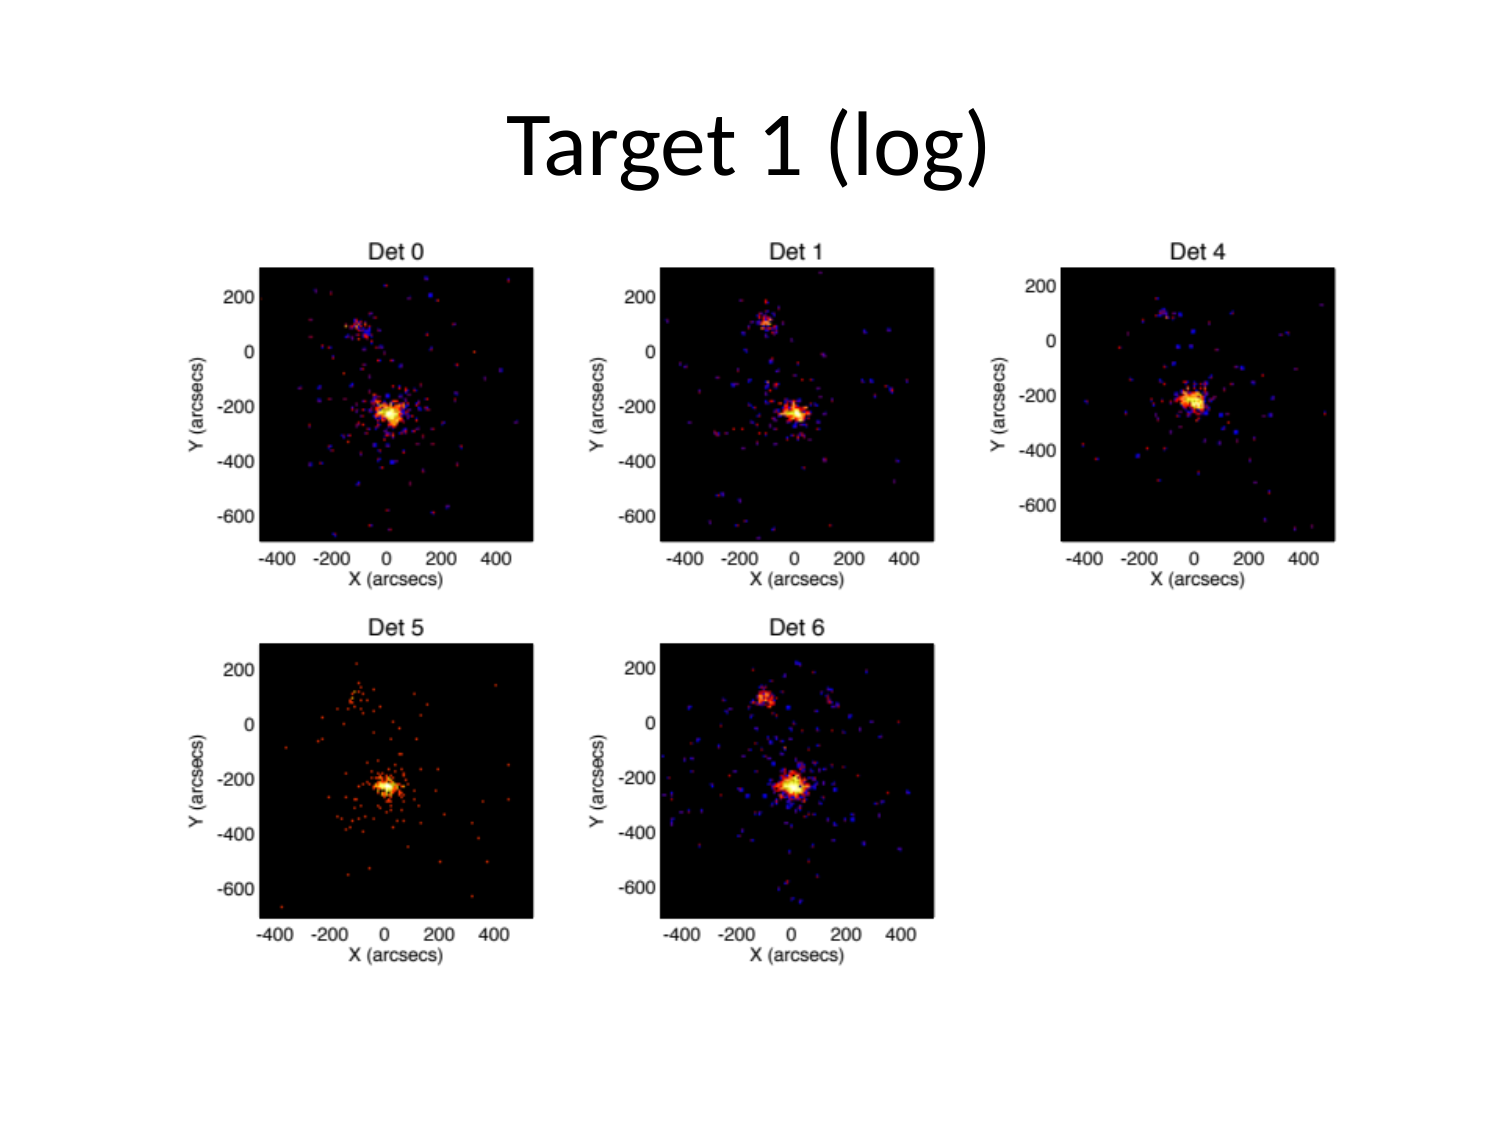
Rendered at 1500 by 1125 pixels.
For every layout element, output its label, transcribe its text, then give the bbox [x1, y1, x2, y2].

picture [124, 204, 1376, 998]
title Target 1 (log) [75, 45, 1425, 233]
